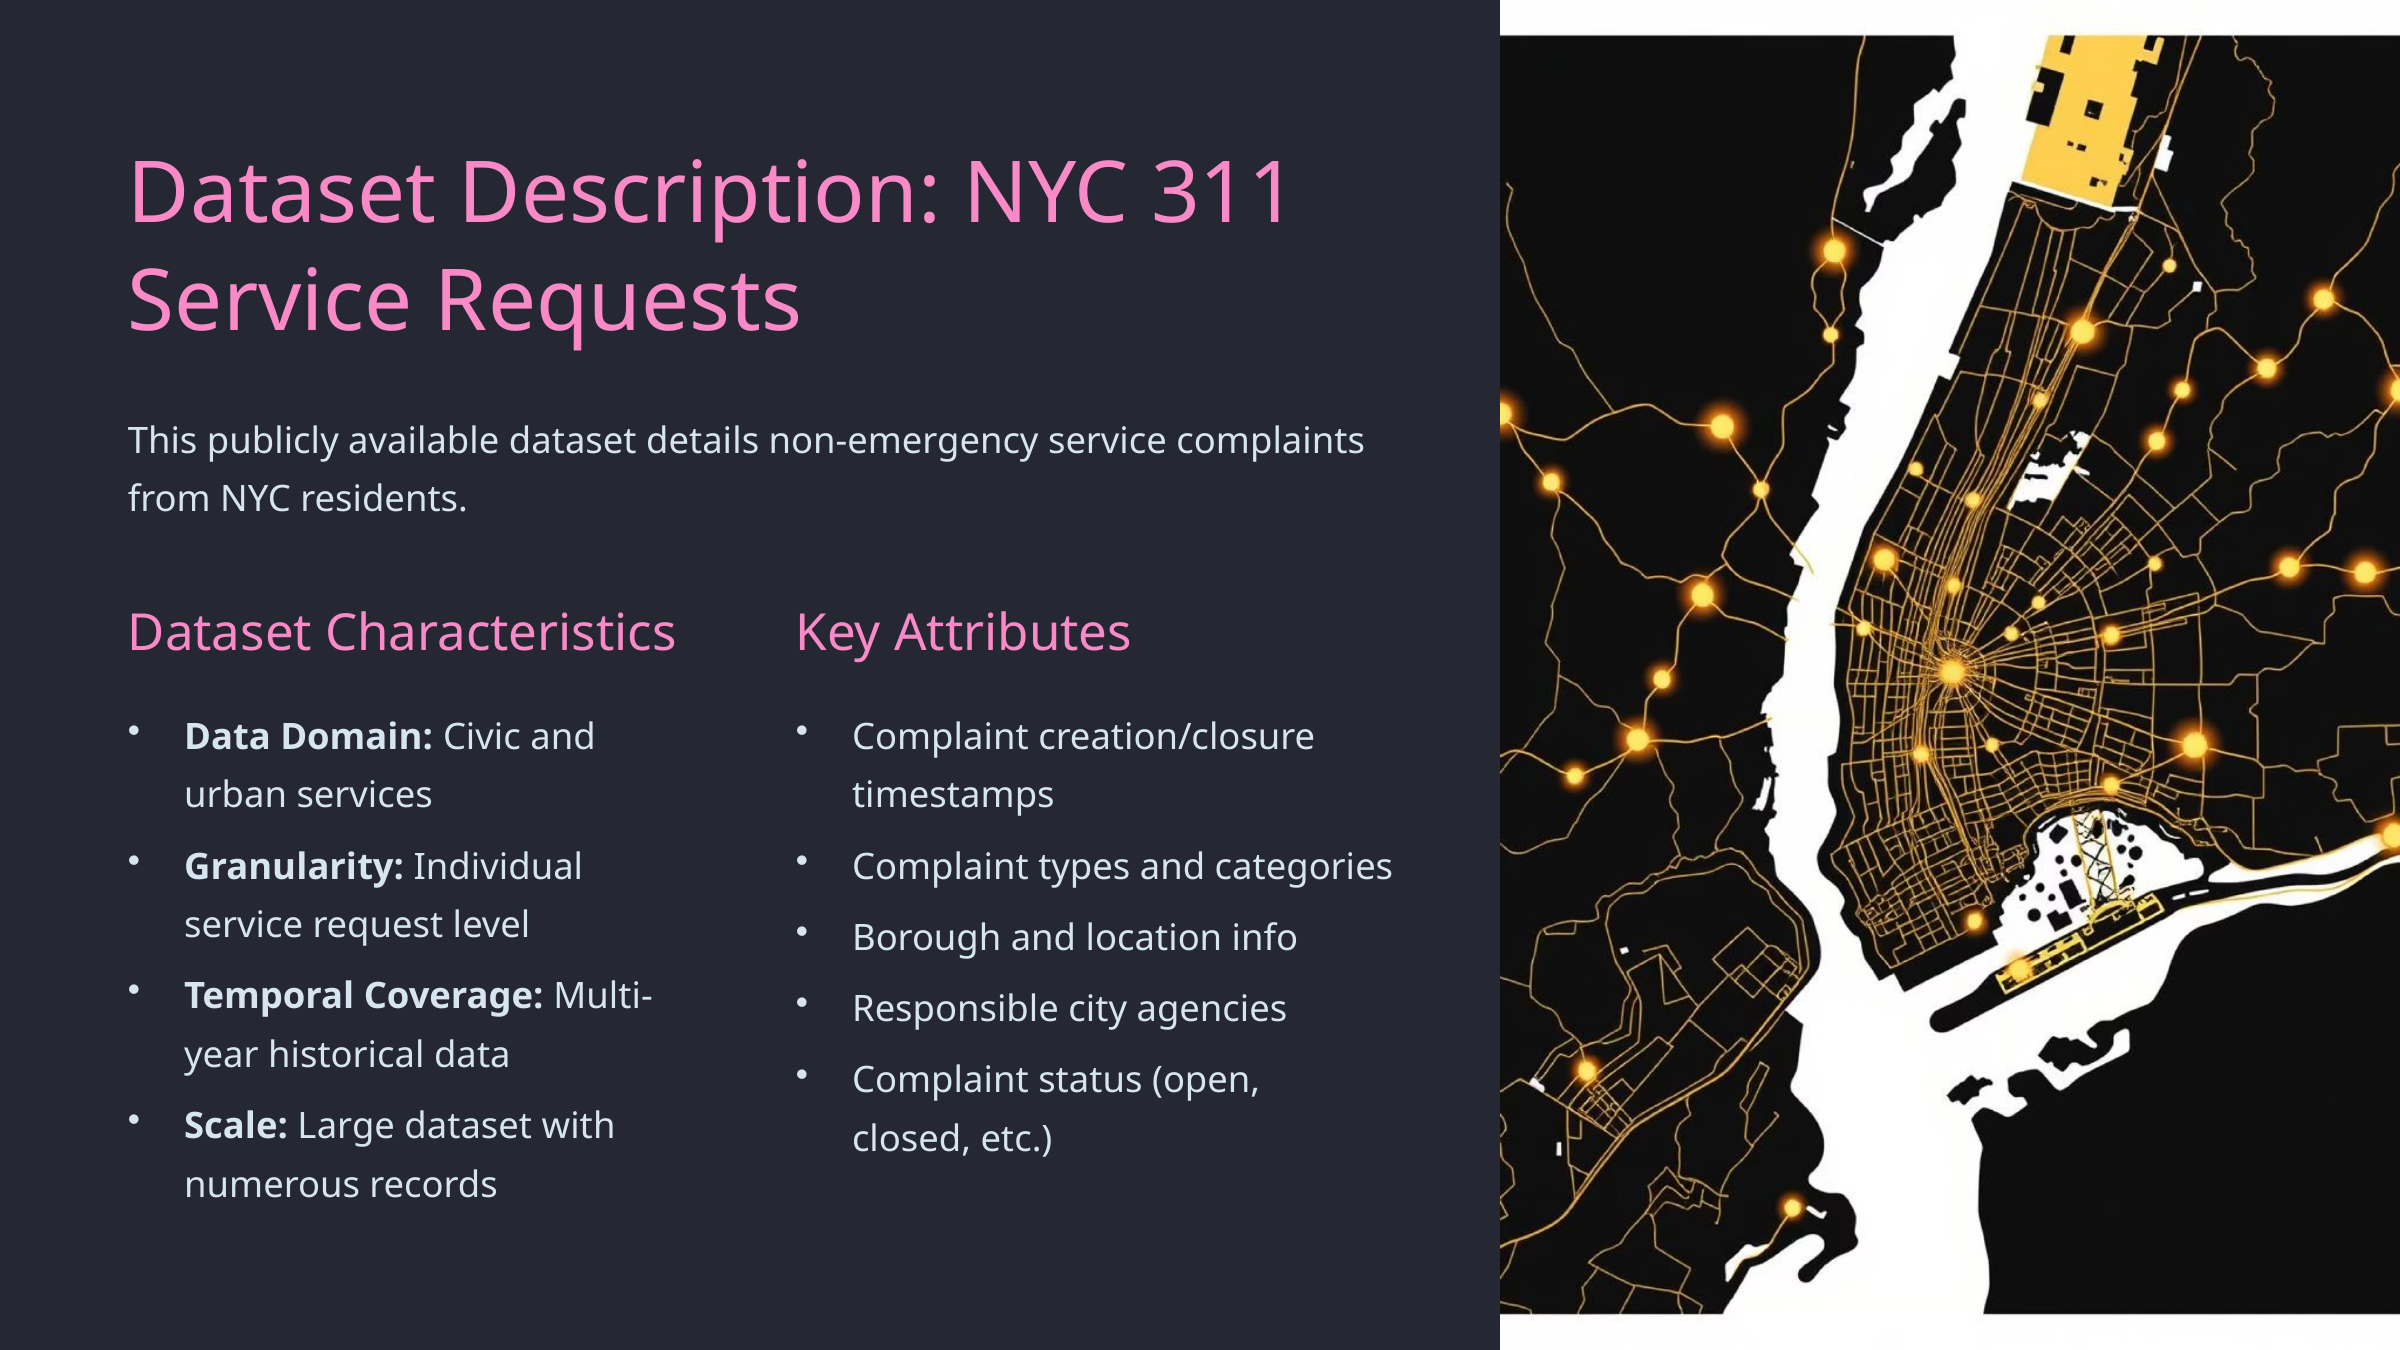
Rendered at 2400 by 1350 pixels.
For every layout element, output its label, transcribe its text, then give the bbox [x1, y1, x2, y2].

picture [1499, 0, 2400, 1350]
text_box Complaint status (open, closed, etc.) [795, 1041, 1374, 1159]
text_box Scale: Large dataset with numerous records [127, 1087, 706, 1205]
text_box Granularity: Individual service request level [127, 828, 706, 945]
text_box Complaint types and categories [795, 828, 1374, 887]
text_box Key Attributes [795, 597, 1312, 662]
text_box Complaint creation/closure timestamps [795, 698, 1374, 816]
text_box Responsible city agencies [795, 970, 1374, 1030]
text_box Dataset Characteristics [127, 597, 688, 662]
text_box Dataset Description: NYC 311 Service Requests [127, 132, 1373, 348]
text_box This publicly available dataset details non-emergency service complaints from NYC residents. [127, 402, 1373, 520]
text_box Borough and location info [795, 899, 1374, 958]
text_box Data Domain: Civic and urban services [127, 698, 706, 816]
text_box Temporal Coverage: Multi-year historical data [127, 957, 706, 1075]
